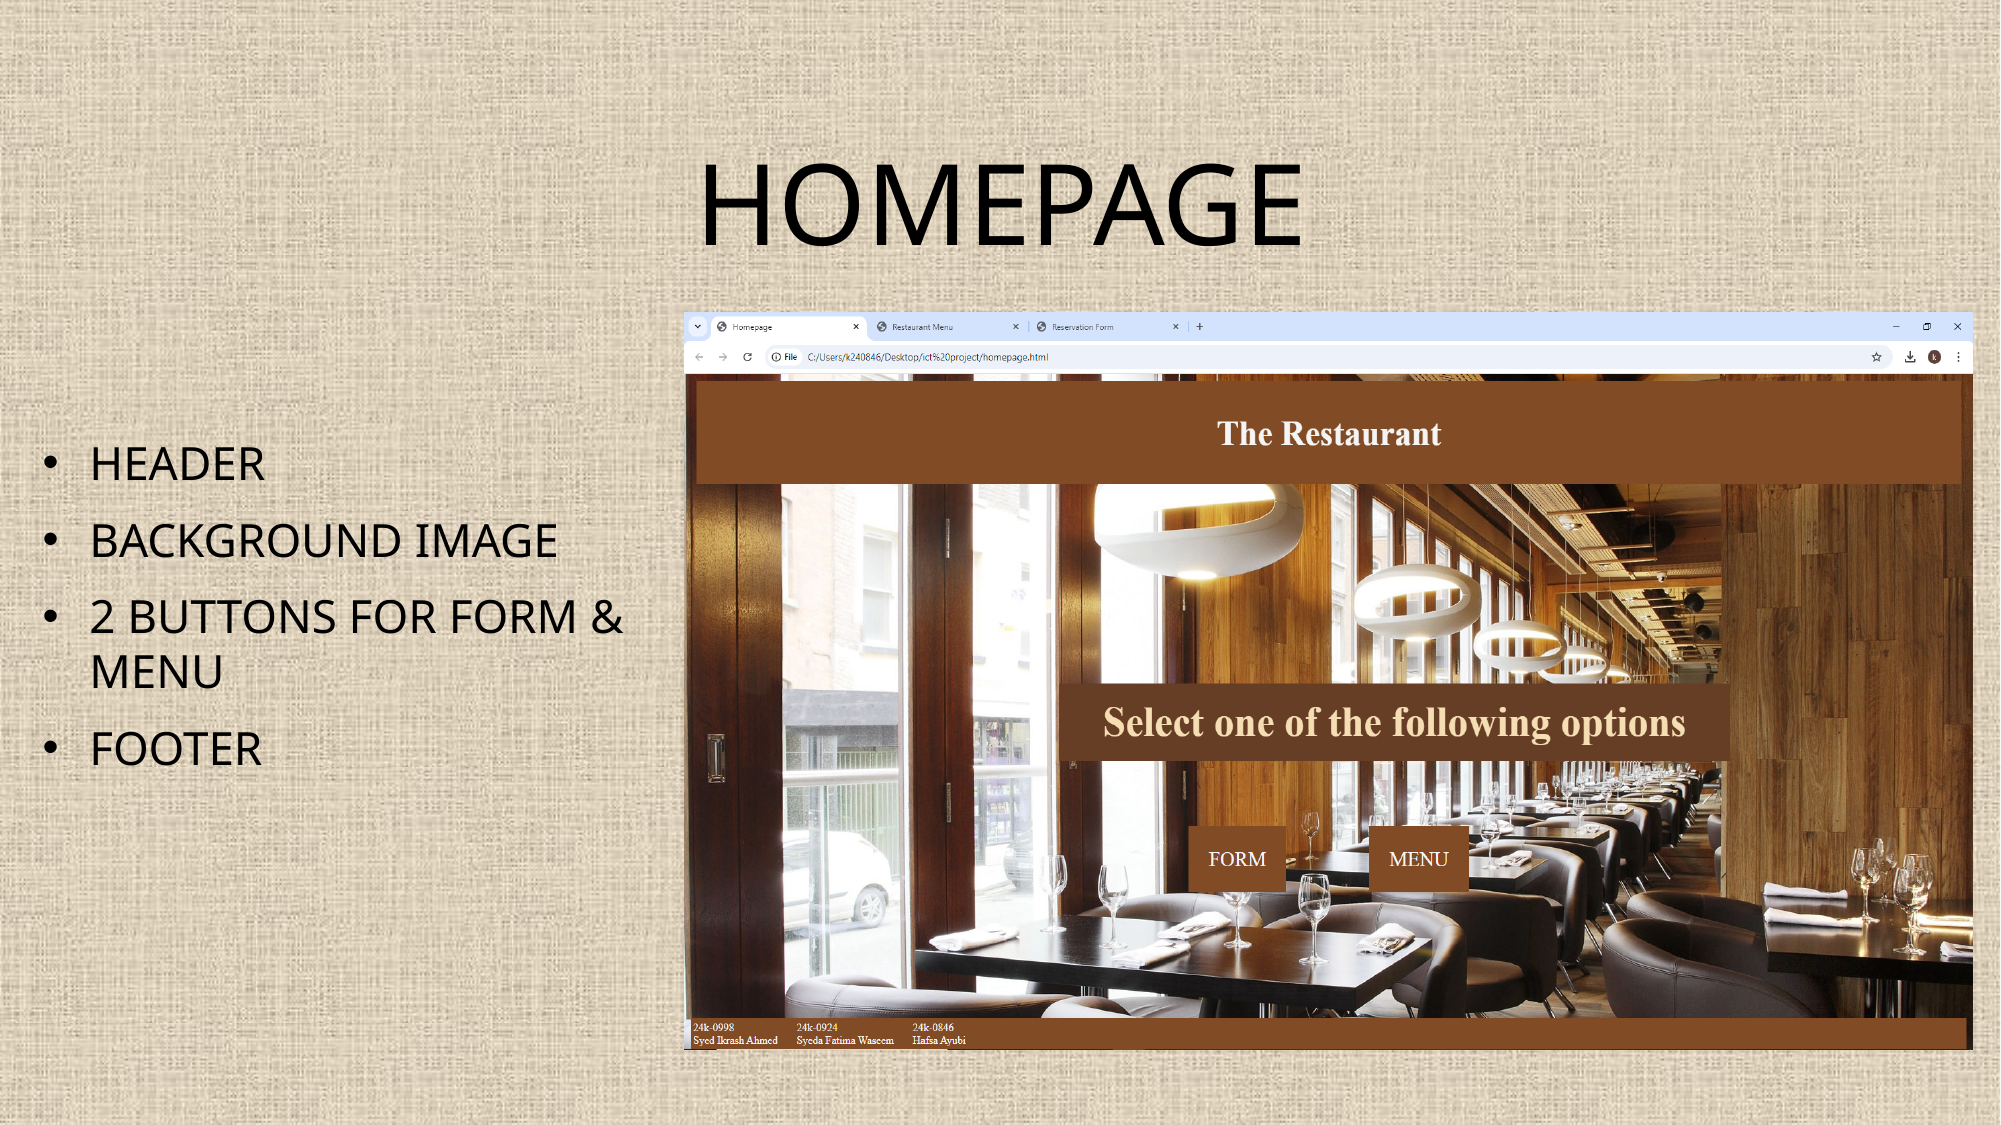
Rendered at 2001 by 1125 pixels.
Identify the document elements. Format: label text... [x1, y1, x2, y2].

title homepage [188, 75, 1814, 326]
picture [0, 0, 2001, 1125]
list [684, 311, 1973, 1050]
list Header Background image 2 buttons for form & menu Footer [27, 427, 684, 1050]
